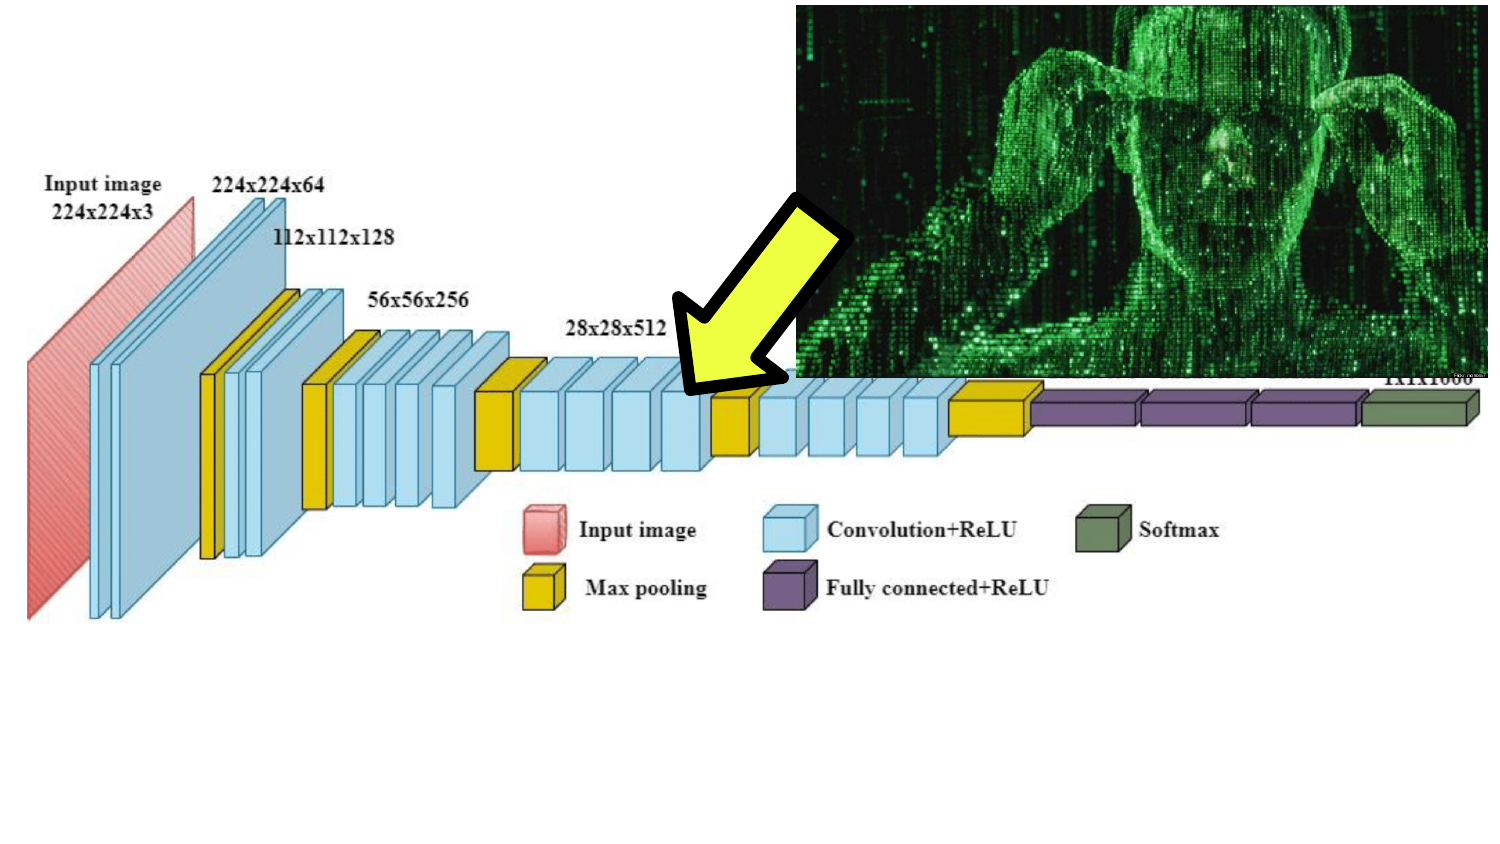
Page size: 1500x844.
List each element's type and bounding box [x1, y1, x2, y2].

picture [0, 5, 1500, 635]
